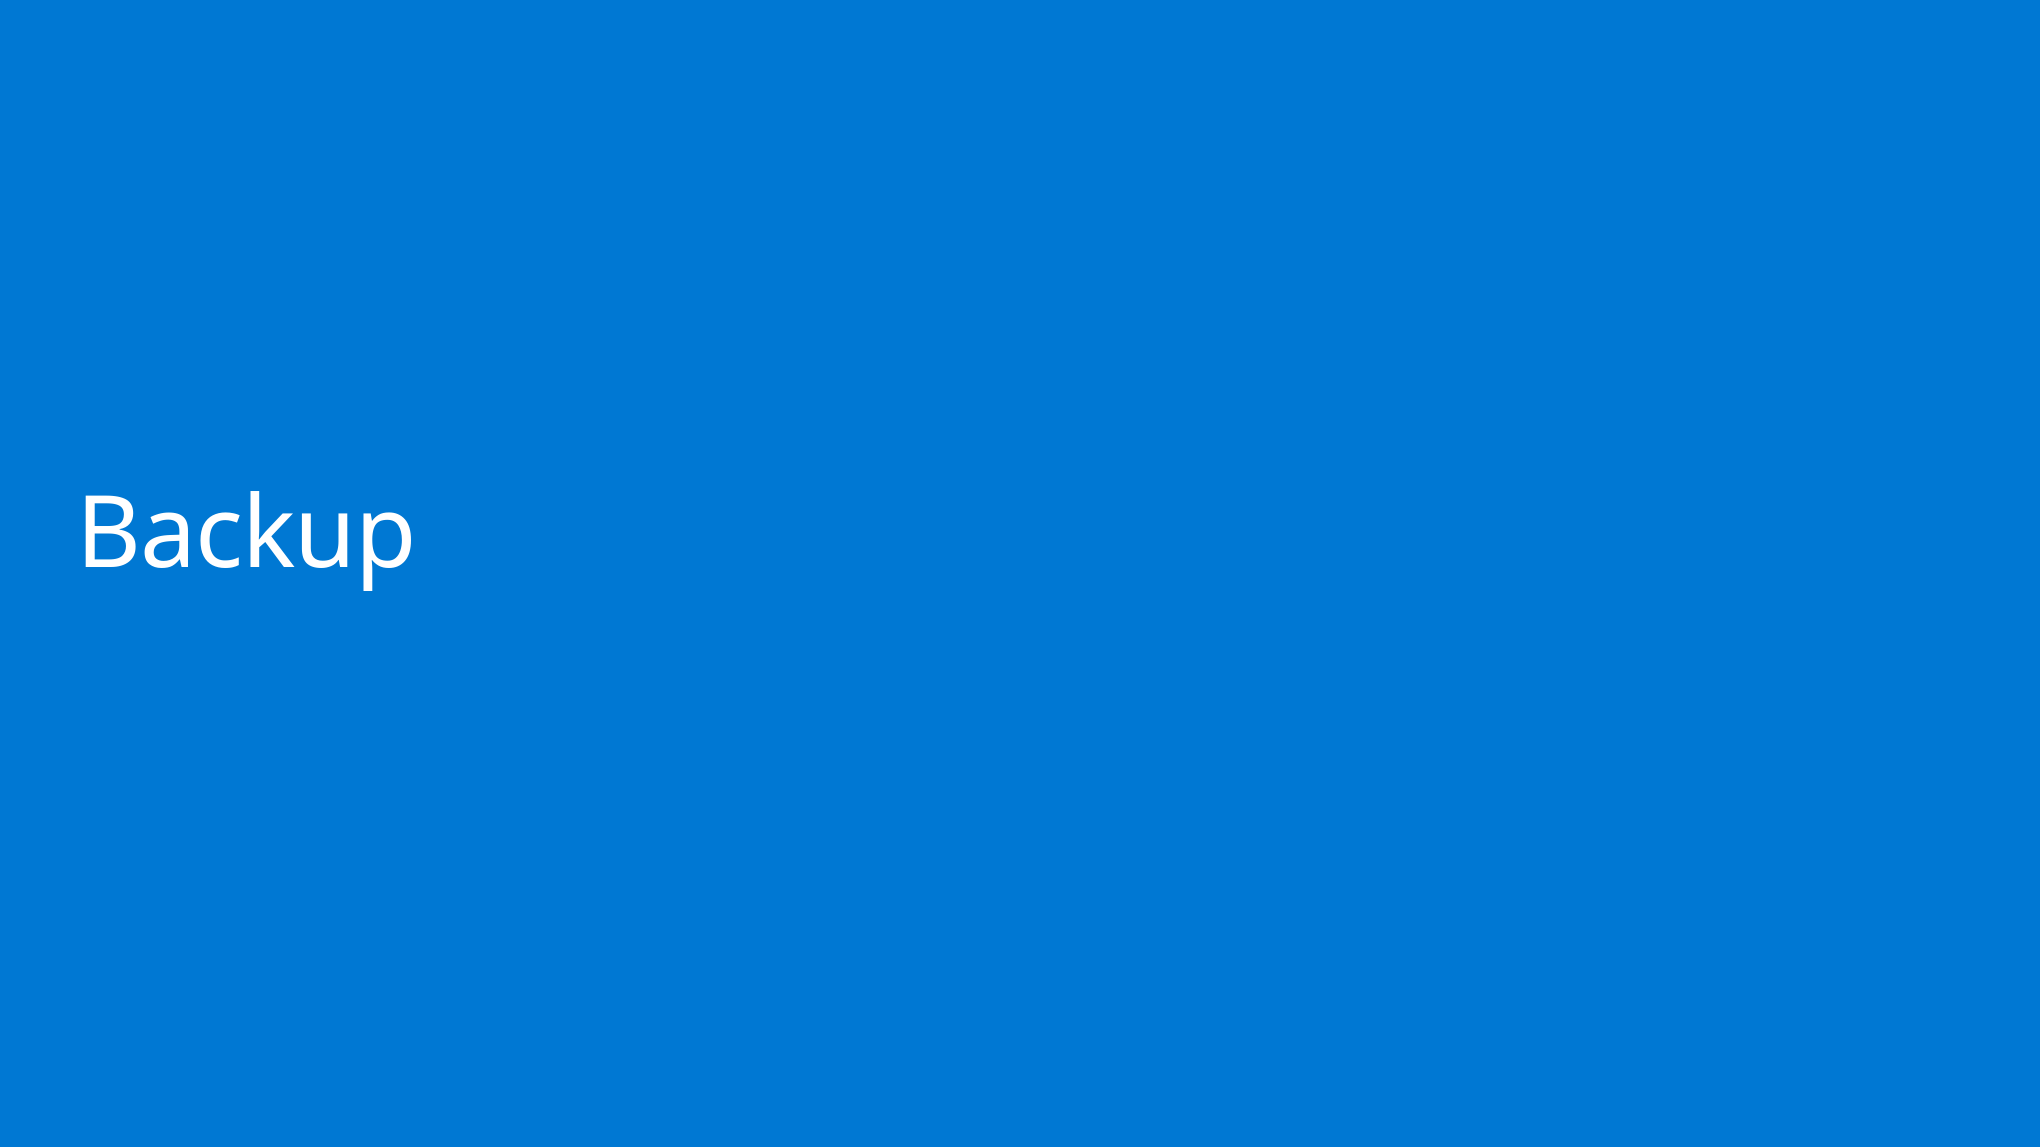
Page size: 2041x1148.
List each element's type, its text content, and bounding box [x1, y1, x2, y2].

title Backup [76, 157, 1786, 753]
